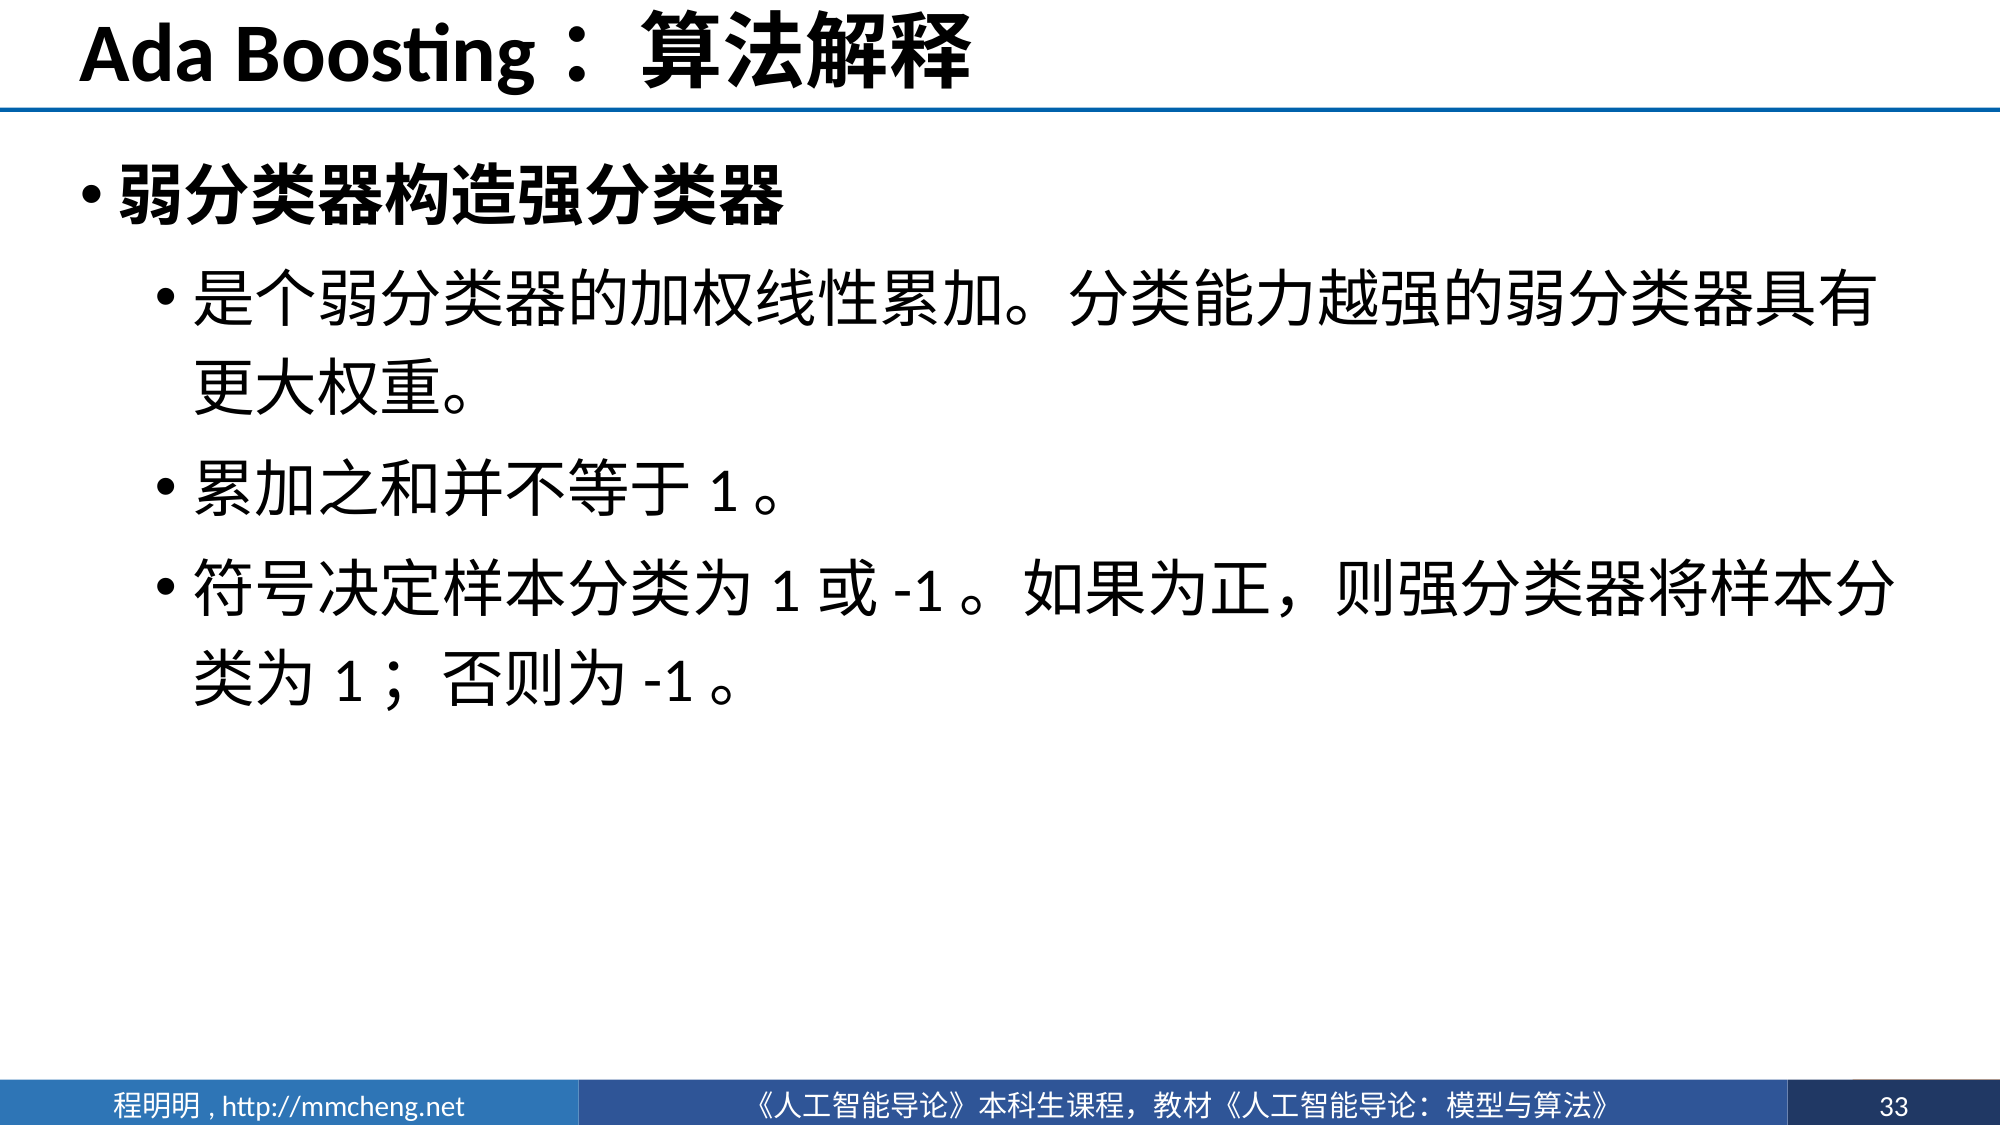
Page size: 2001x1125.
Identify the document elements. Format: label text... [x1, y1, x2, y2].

title Ada Boosting：算法解释 [64, 0, 2000, 110]
